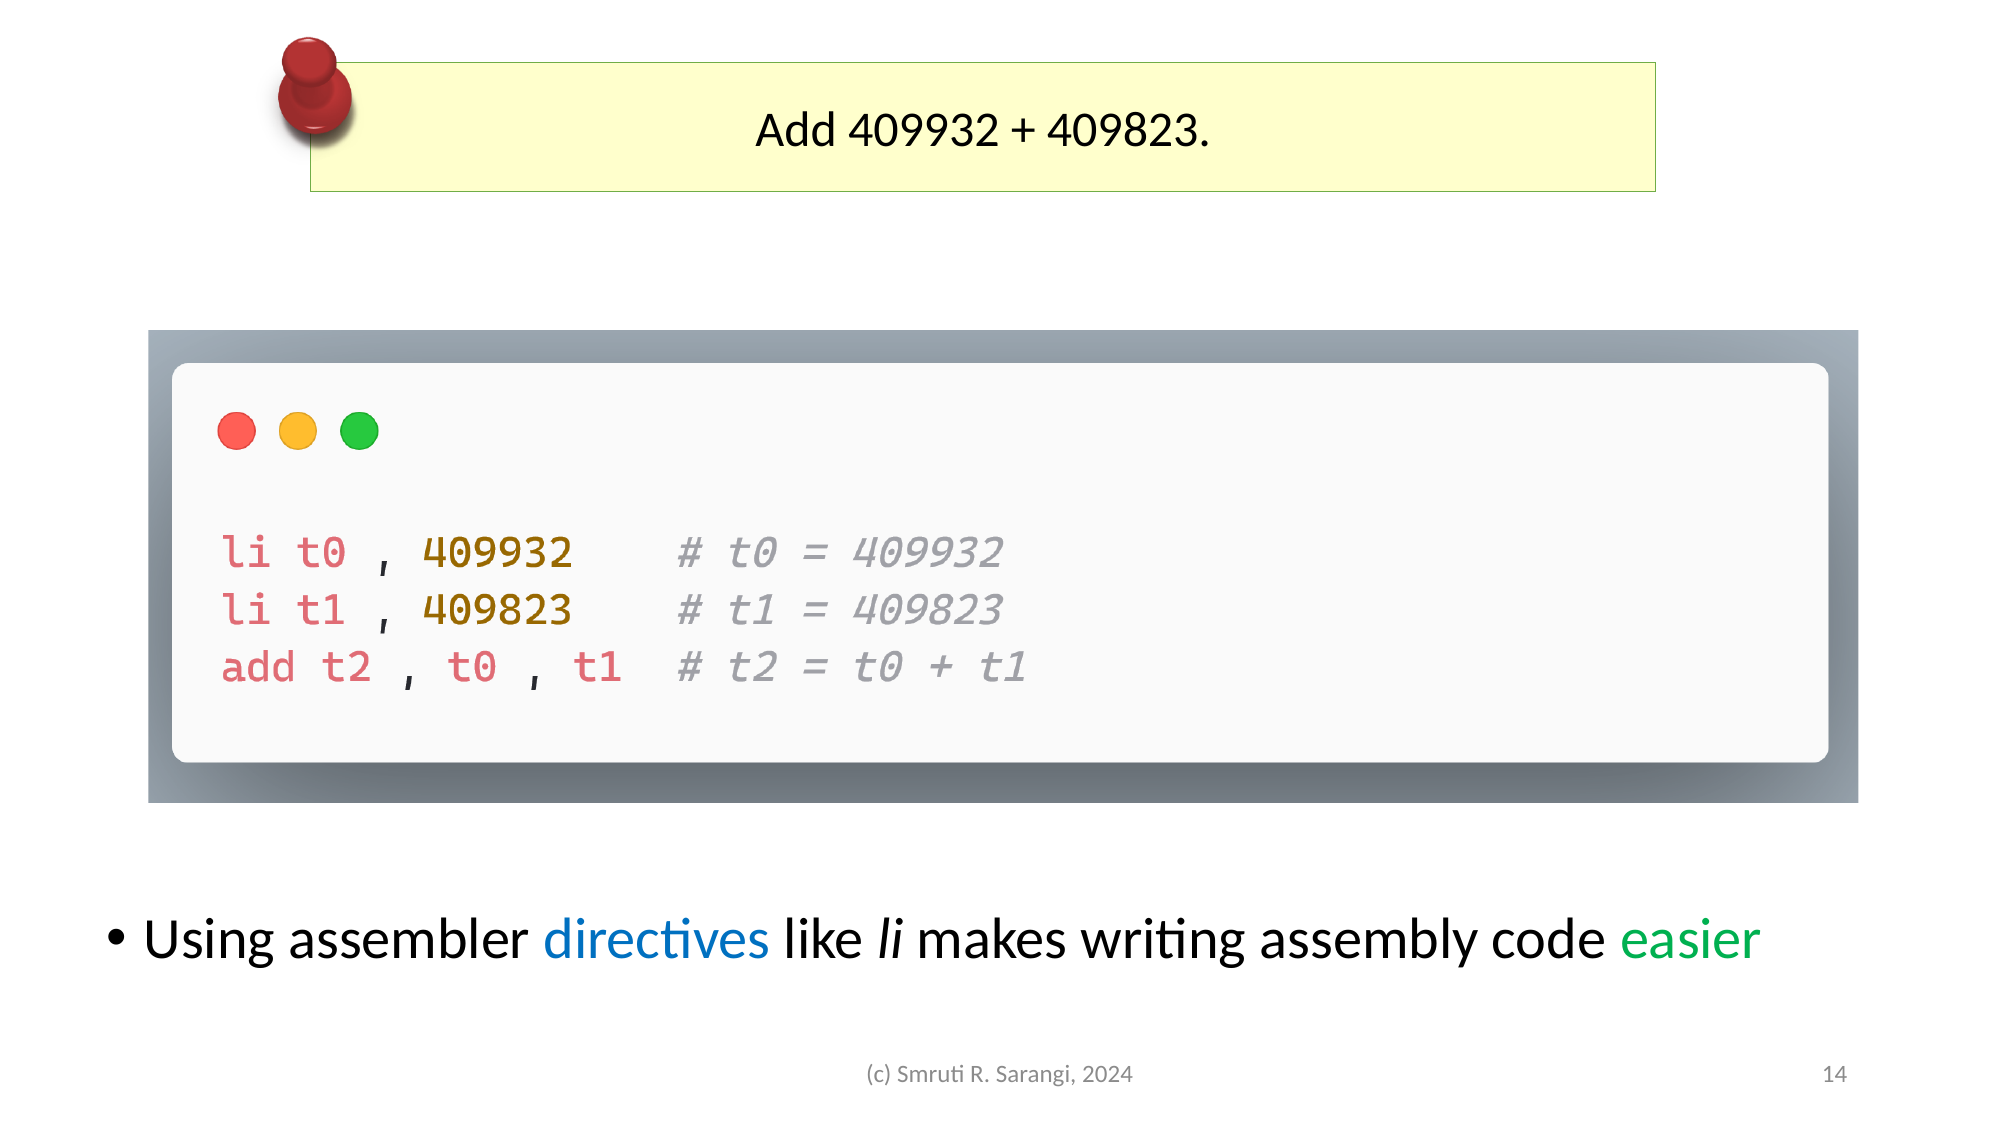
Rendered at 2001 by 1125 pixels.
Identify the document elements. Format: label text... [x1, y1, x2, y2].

slide_number 14 [1412, 1042, 1863, 1103]
picture [148, 329, 1859, 803]
list Using assembler directives like li makes writing assembly code easier [91, 900, 1817, 981]
text_box Add 409932 + 409823. [310, 62, 1656, 192]
footer (c) Smruti R. Sarangi, 2024 [662, 1042, 1338, 1103]
picture [255, 36, 365, 166]
